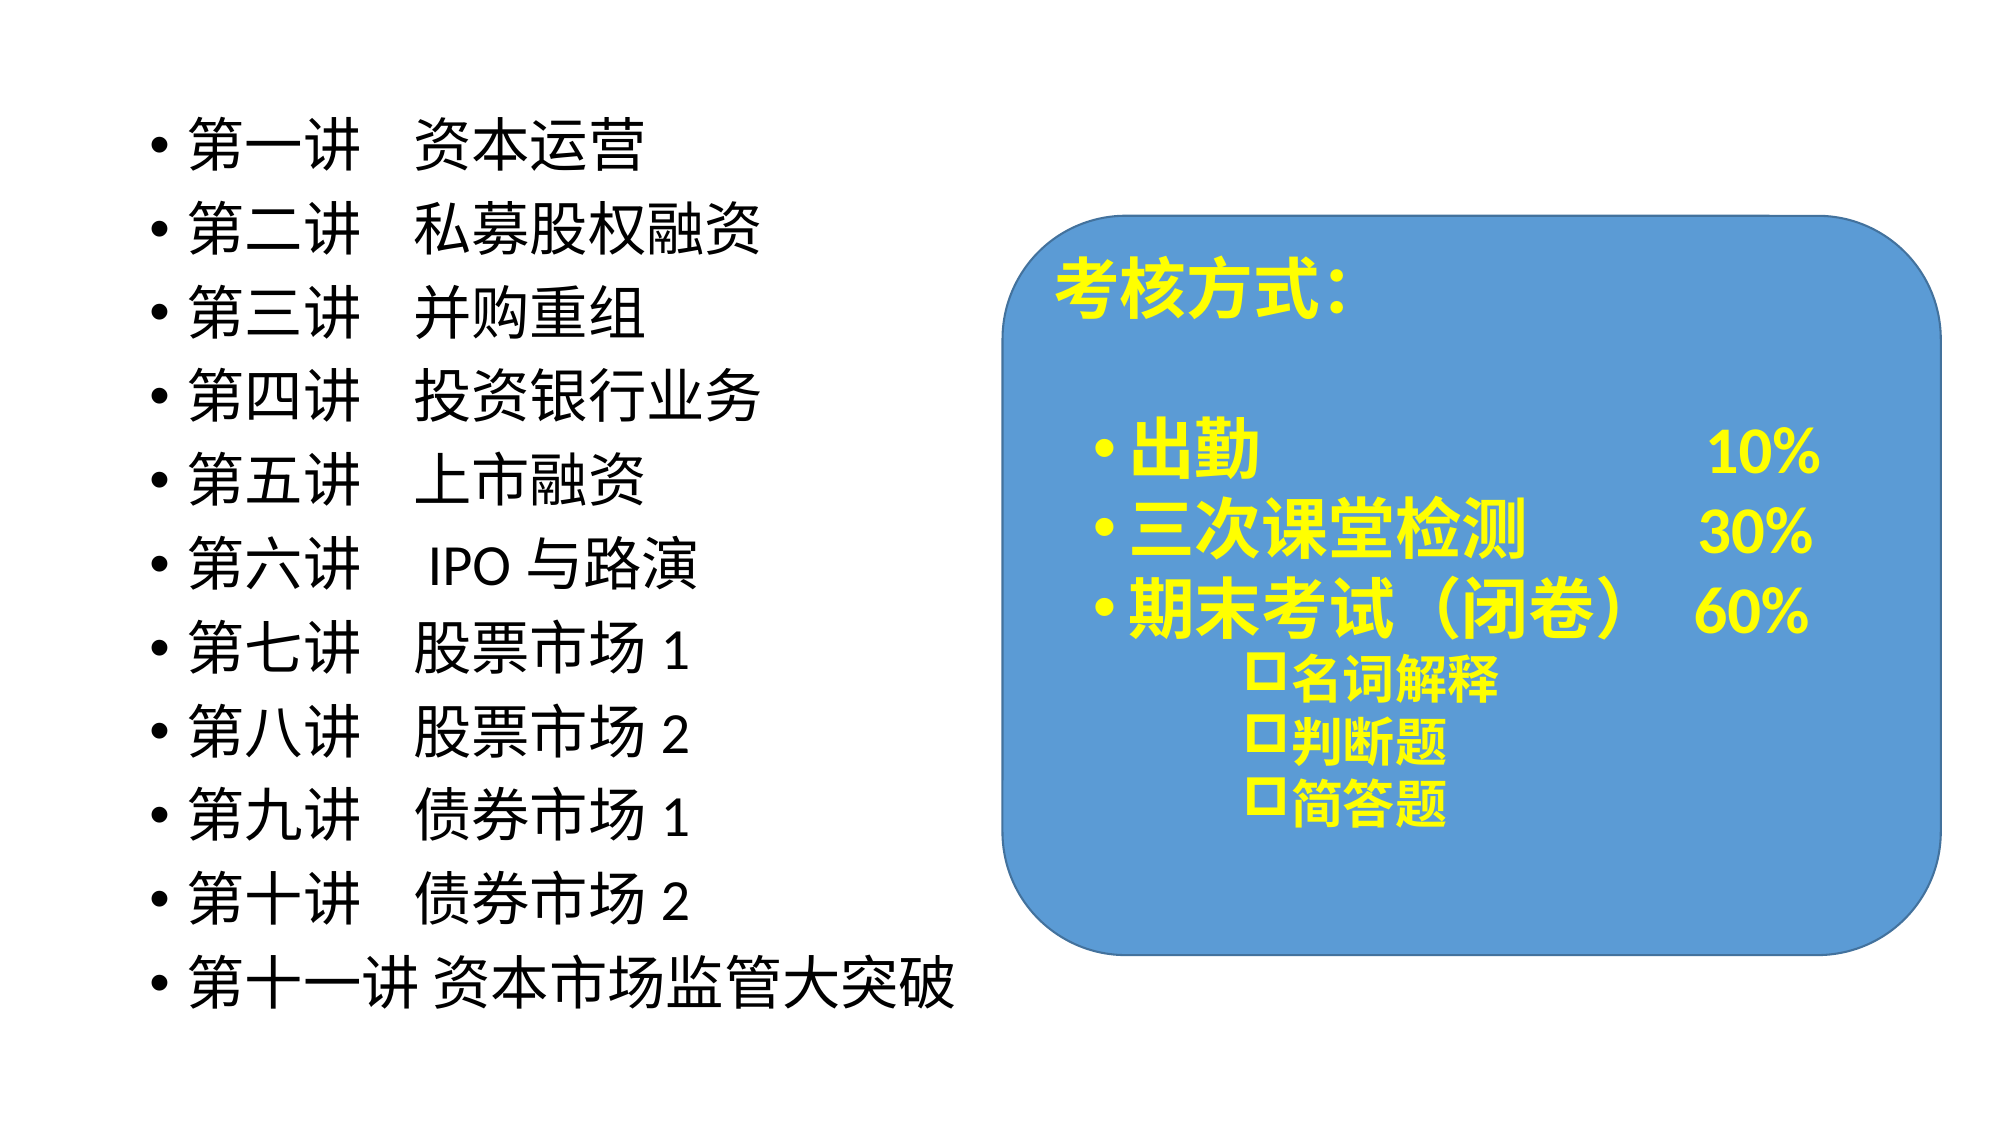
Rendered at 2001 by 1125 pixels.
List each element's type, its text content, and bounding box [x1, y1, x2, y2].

text_box 考核方式： 出勤 10% 三次课堂检测 30% 期末考试（闭卷） 60% 名词解释 判断题 简答题 [1001, 214, 1942, 957]
text_box [1030, 112, 1971, 1065]
list 第一讲 资本运营 第二讲 私募股权融资 第三讲 并购重组 第四讲 投资银行业务 第五讲 上市融资 第六讲 IPO与路演 第七讲 股票市场1 第八讲 股票市场2 第九讲 债券市场1 第十讲 债券市场2 第十一讲 资本市场监管大突破 [134, 108, 1075, 1061]
